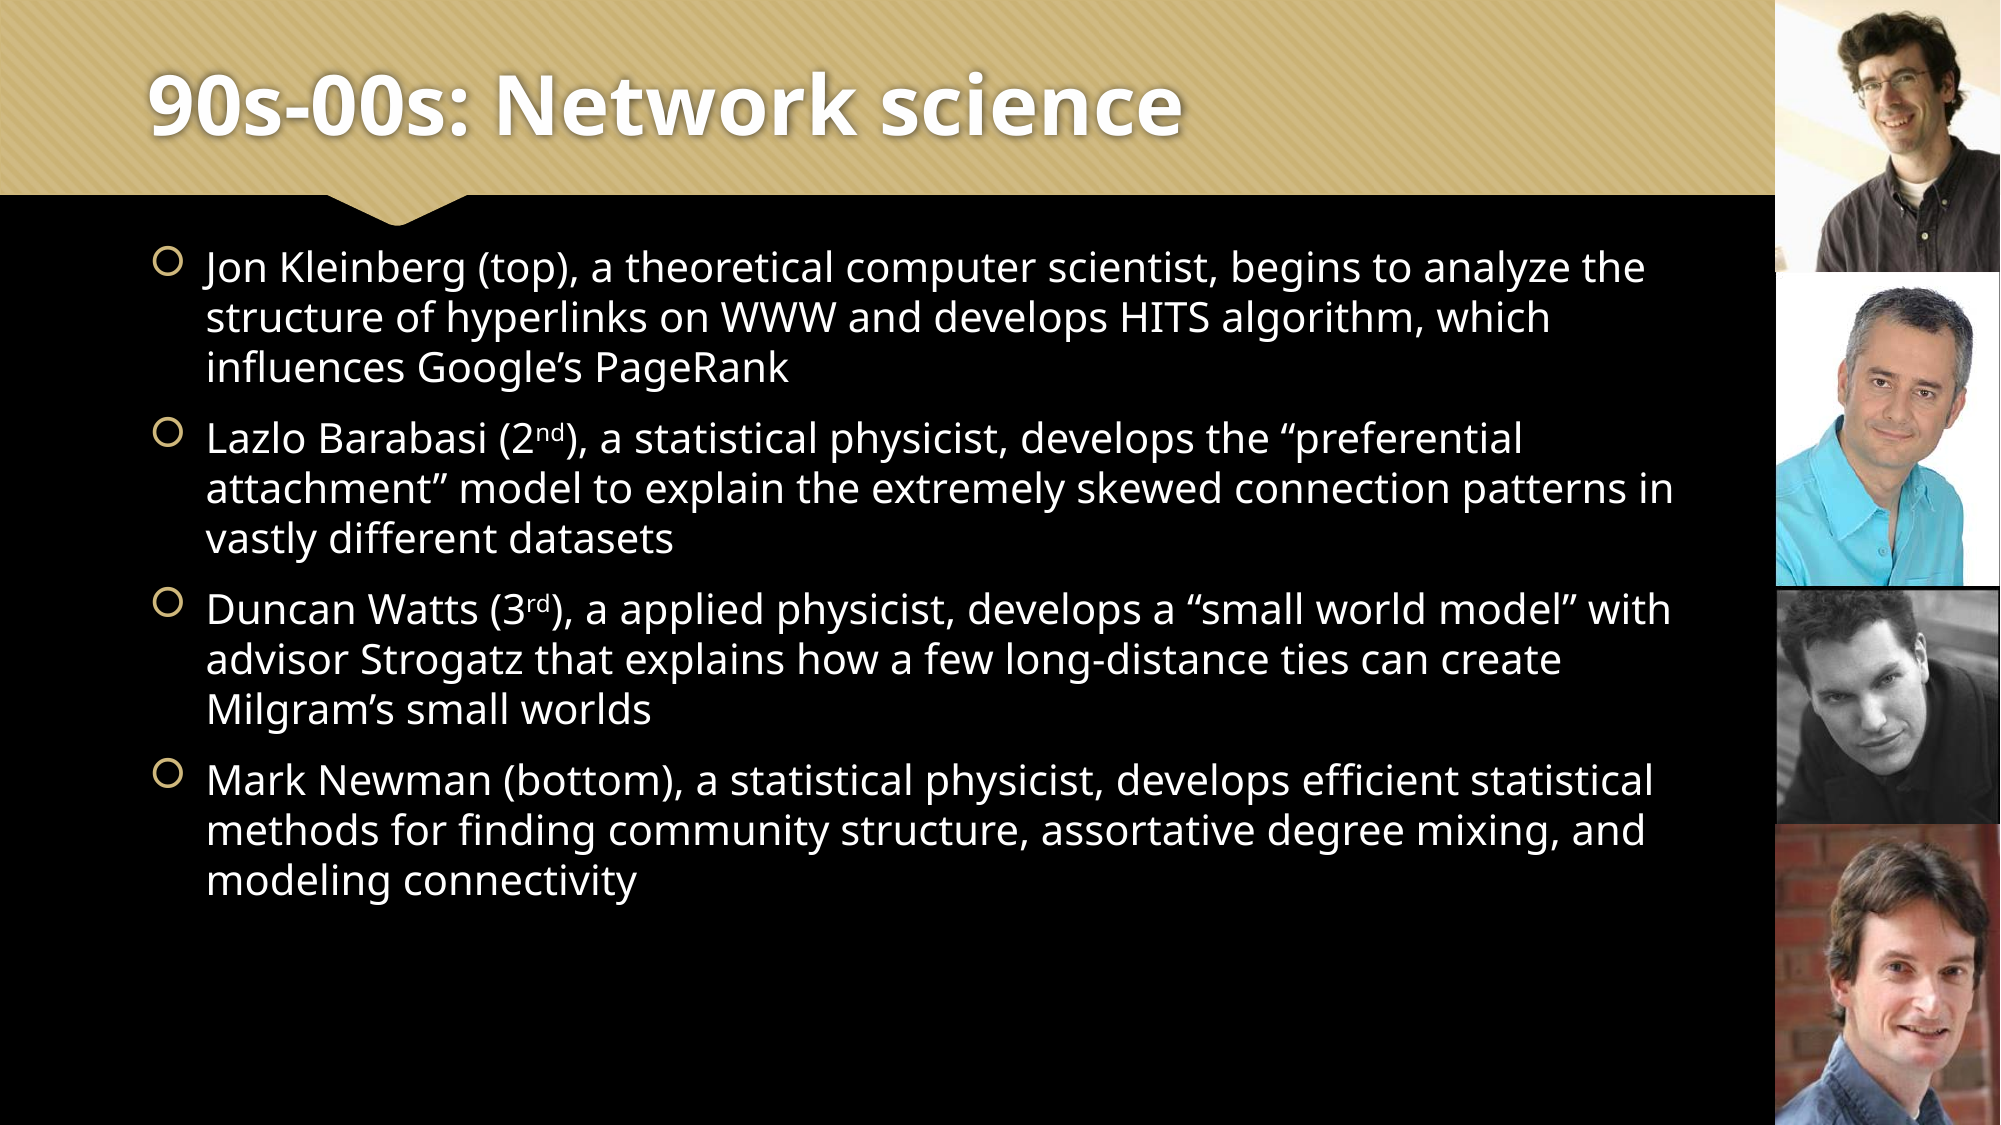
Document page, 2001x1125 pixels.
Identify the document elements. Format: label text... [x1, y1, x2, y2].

title 90s-00s: Network science [132, 0, 1774, 160]
picture [1774, 0, 2000, 1125]
list Jon Kleinberg (top), a theoretical computer scientist, begins to analyze the structure of hyperlinks on WWW and develops HITS algorithm, which influences Google’s PageRank Lazlo Barabasi (2nd), a statistical physicist, develops the “preferential attachment” model to explain the extremely skewed connection patterns in vastly different datasets Duncan Watts (3rd), a applied physicist, develops a “small world model” with advisor Strogatz that explains how a few long-distance ties can create Milgram’s small worlds Mark Newman (bottom), a statistical physicist, develops efficient statistical methods for finding community structure, assortative degree mixing, and modeling connectivity [134, 233, 1774, 983]
